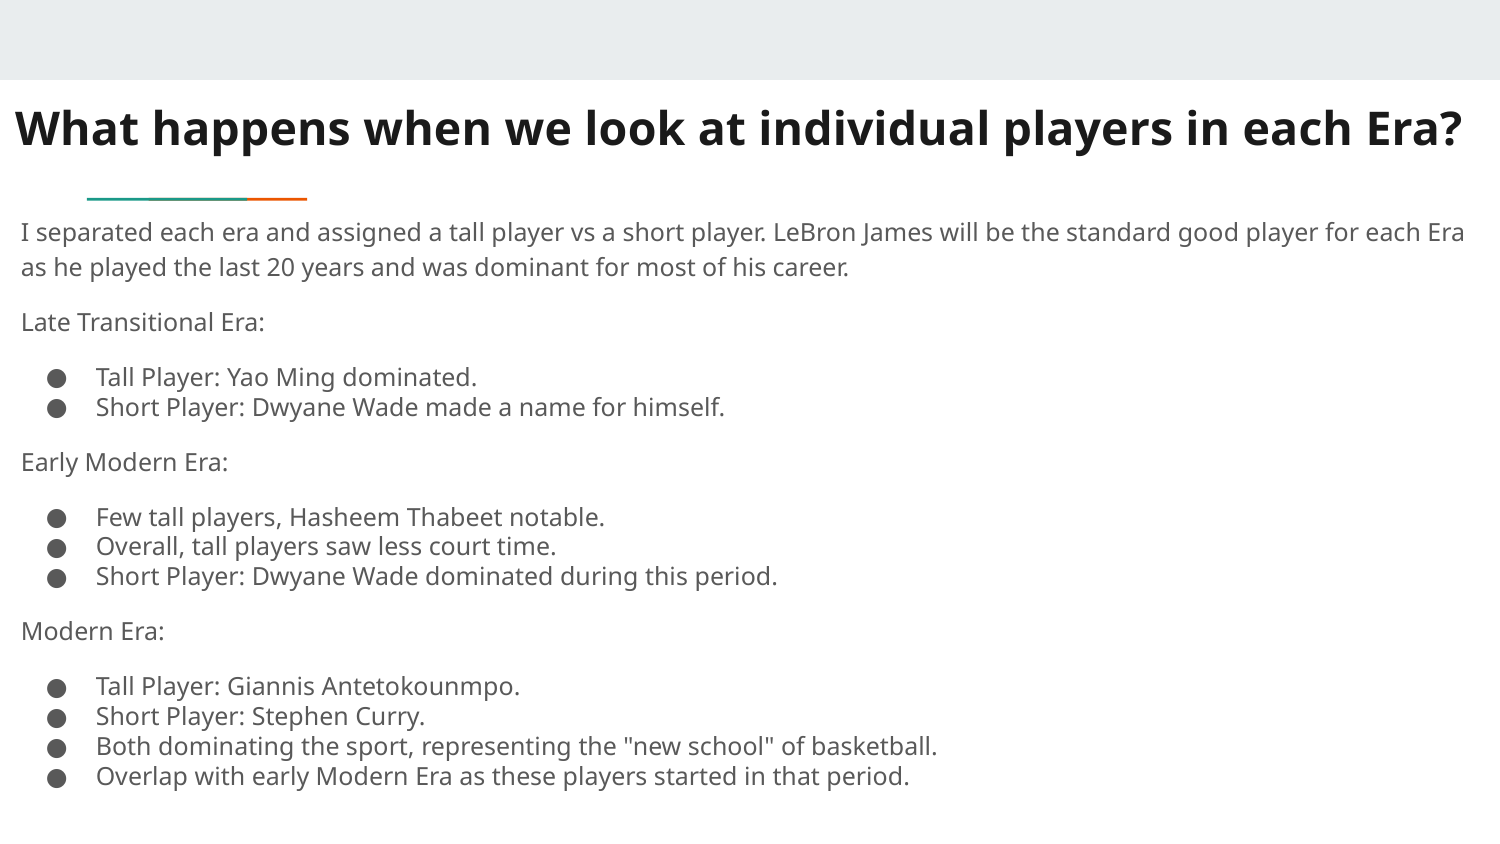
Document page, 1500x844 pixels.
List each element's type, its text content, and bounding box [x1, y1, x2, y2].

list I separated each era and assigned a tall player vs a short player. LeBron James will be the standard good player for each Era as he played the last 20 years and was dominant for most of his career. Late Transitional Era: Tall Player: Yao Ming dominated. Short Player: Dwyane Wade made a name for himself. Early Modern Era: Few tall players, Hasheem Thabeet notable. Overall, tall players saw less court time. Short Player: Dwyane Wade dominated during this period. Modern Era: Tall Player: Giannis Antetokounmpo. Short Player: Stephen Curry. Both dominating the sport, representing the "new school" of basketball. Overlap with early Modern Era as these players started in that period. [5, 197, 1495, 829]
title What happens when we look at individual players in each Era? [0, 83, 1500, 172]
